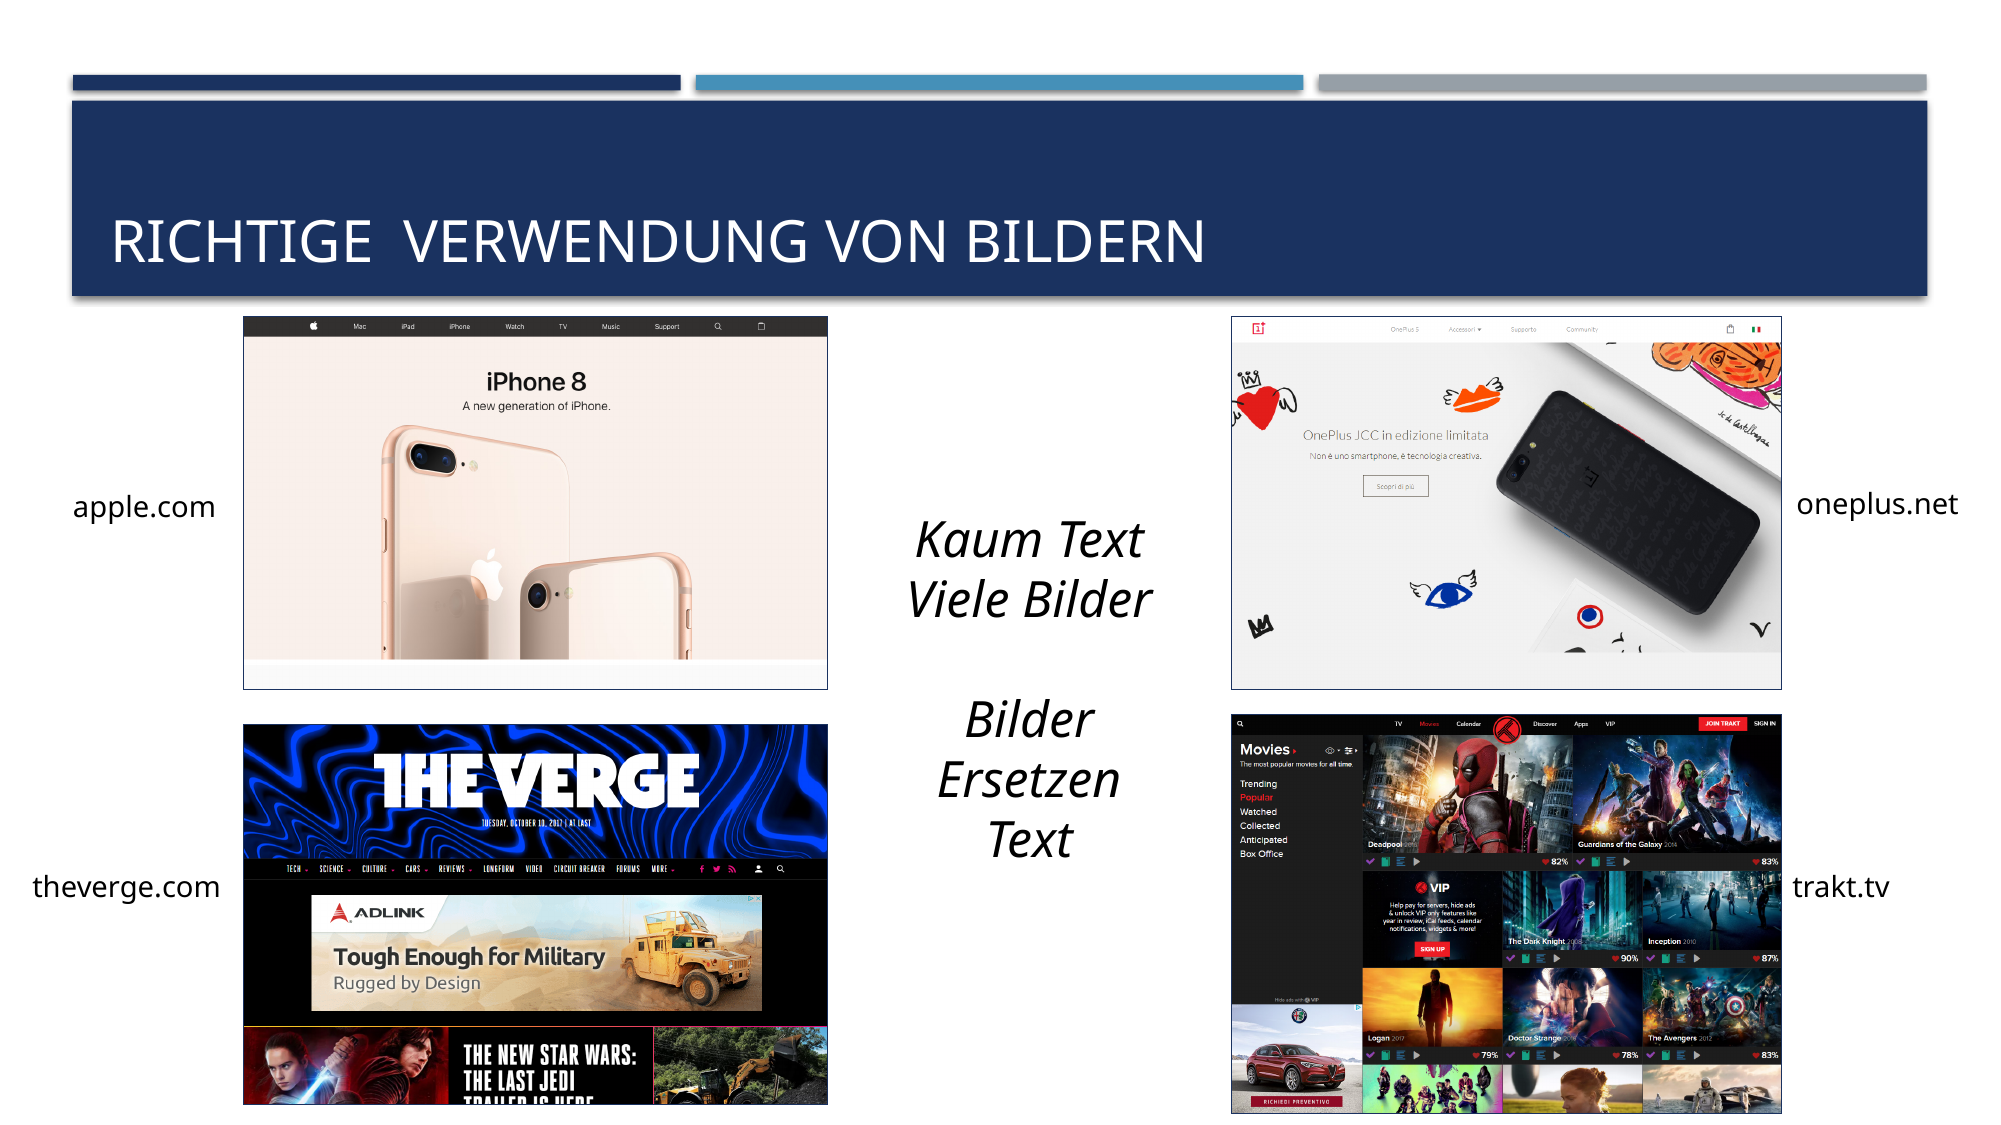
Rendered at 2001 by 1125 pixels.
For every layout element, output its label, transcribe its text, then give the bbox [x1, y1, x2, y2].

picture [242, 315, 828, 691]
picture [1230, 315, 1783, 691]
picture [242, 723, 828, 1105]
text_box Kaum Text Viele Bilder Bilder Ersetzen Text [827, 500, 1232, 875]
text_box trakt.tv [1788, 860, 2000, 911]
title Richtige Verwendung von Bildern [95, 115, 1905, 282]
picture [1230, 714, 1783, 1115]
text_box oneplus.net [1788, 477, 2000, 528]
text_box theverge.com [17, 860, 236, 911]
text_box apple.com [58, 480, 236, 531]
